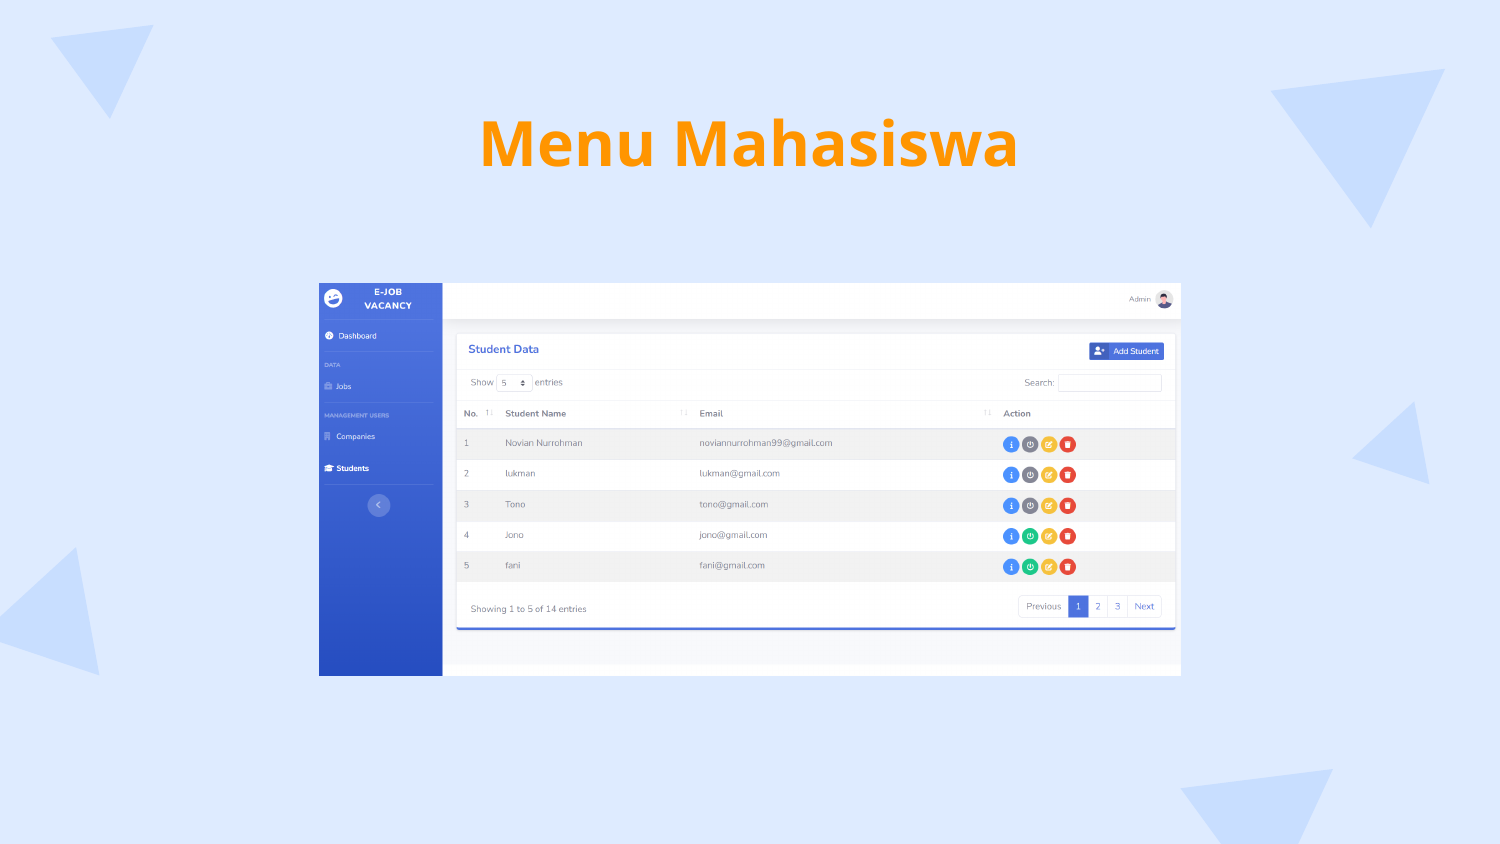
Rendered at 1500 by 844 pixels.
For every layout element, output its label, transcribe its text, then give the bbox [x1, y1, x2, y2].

title Menu Mahasiswa [116, 88, 1383, 182]
picture [318, 282, 1181, 677]
